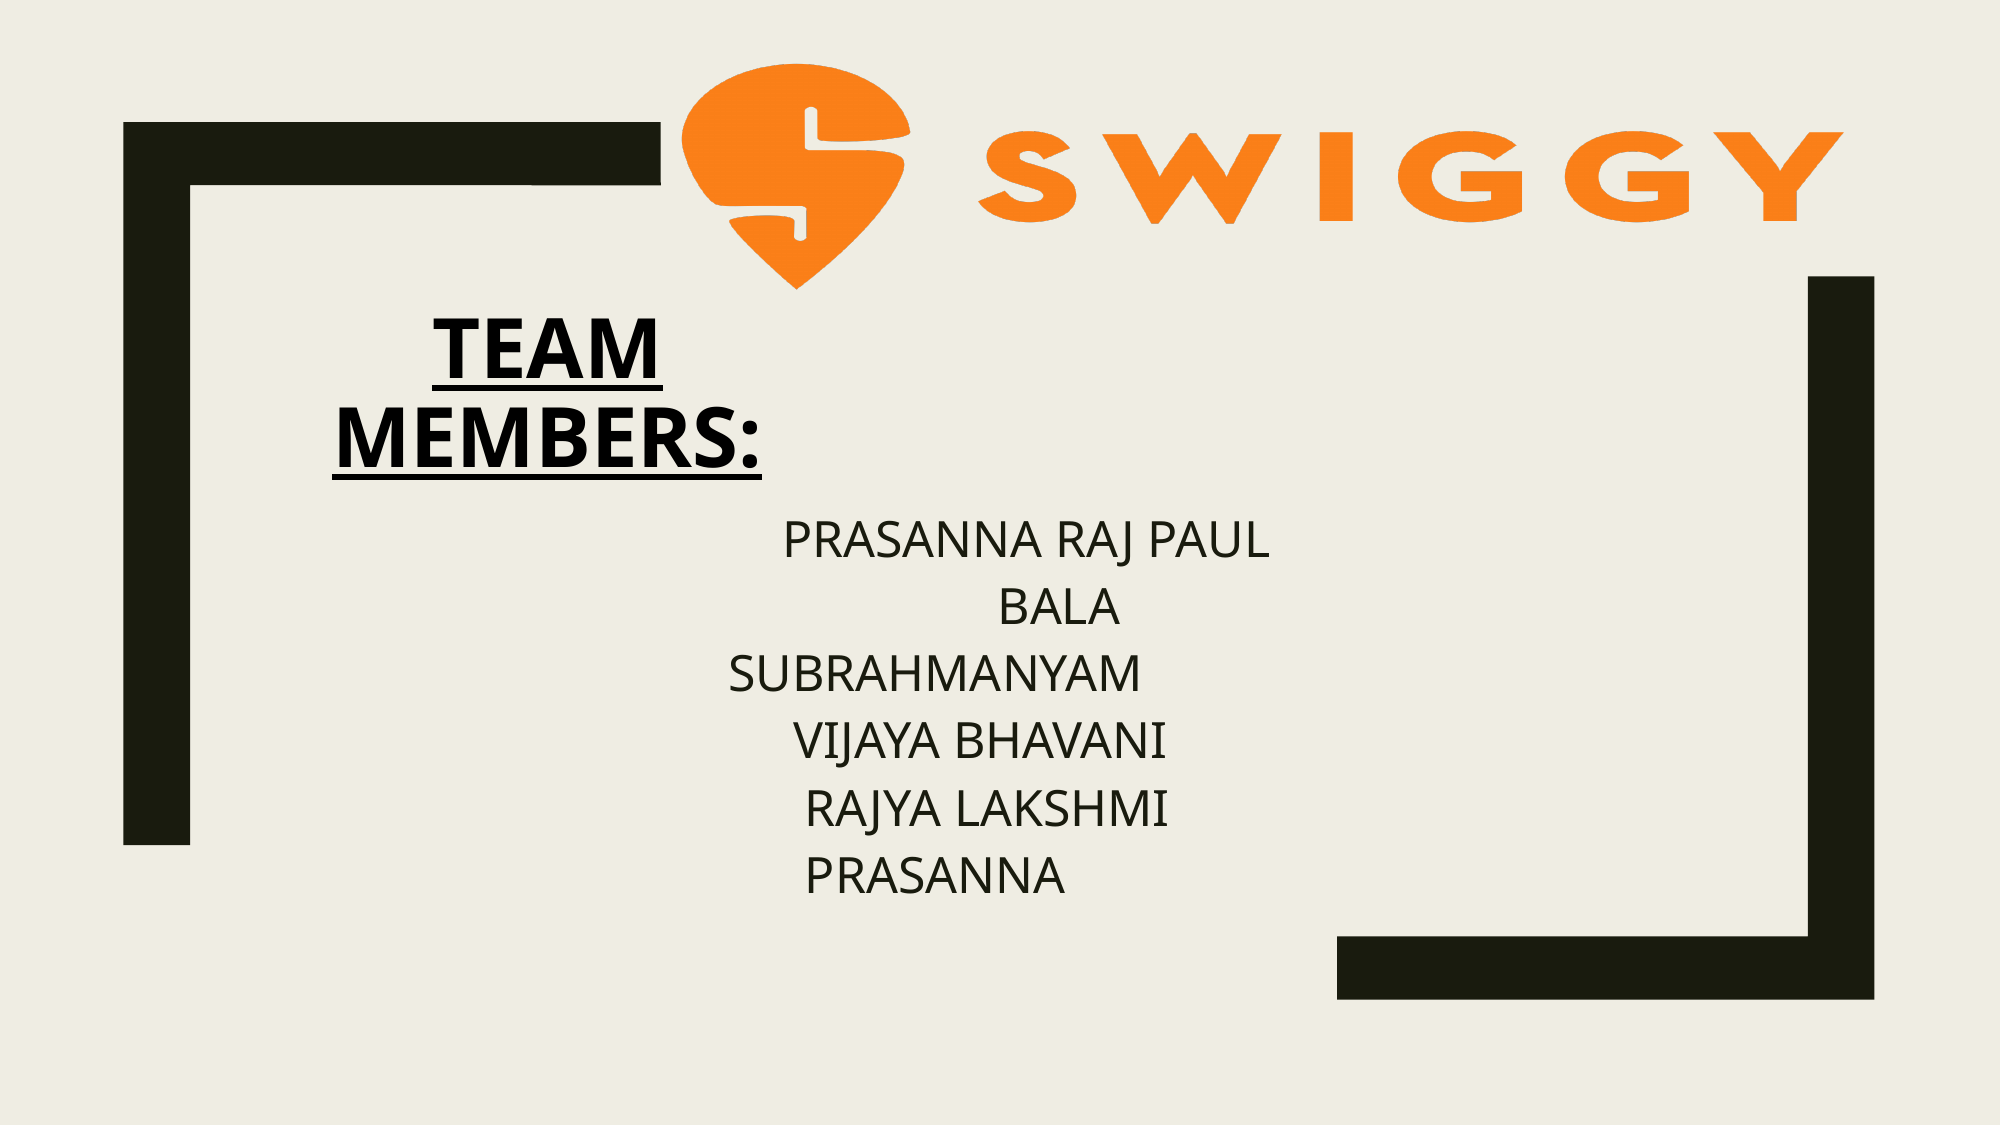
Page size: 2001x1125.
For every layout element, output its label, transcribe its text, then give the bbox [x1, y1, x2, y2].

title TEAM MEMBERS: [221, 399, 873, 493]
picture [675, 60, 1850, 294]
subtitle PRASANNA RAJ PAUL BALA SUBRAHMANYAM VIJAYA BHAVANI RAJYA LAKSHMI PRASANNA [544, 492, 1326, 933]
